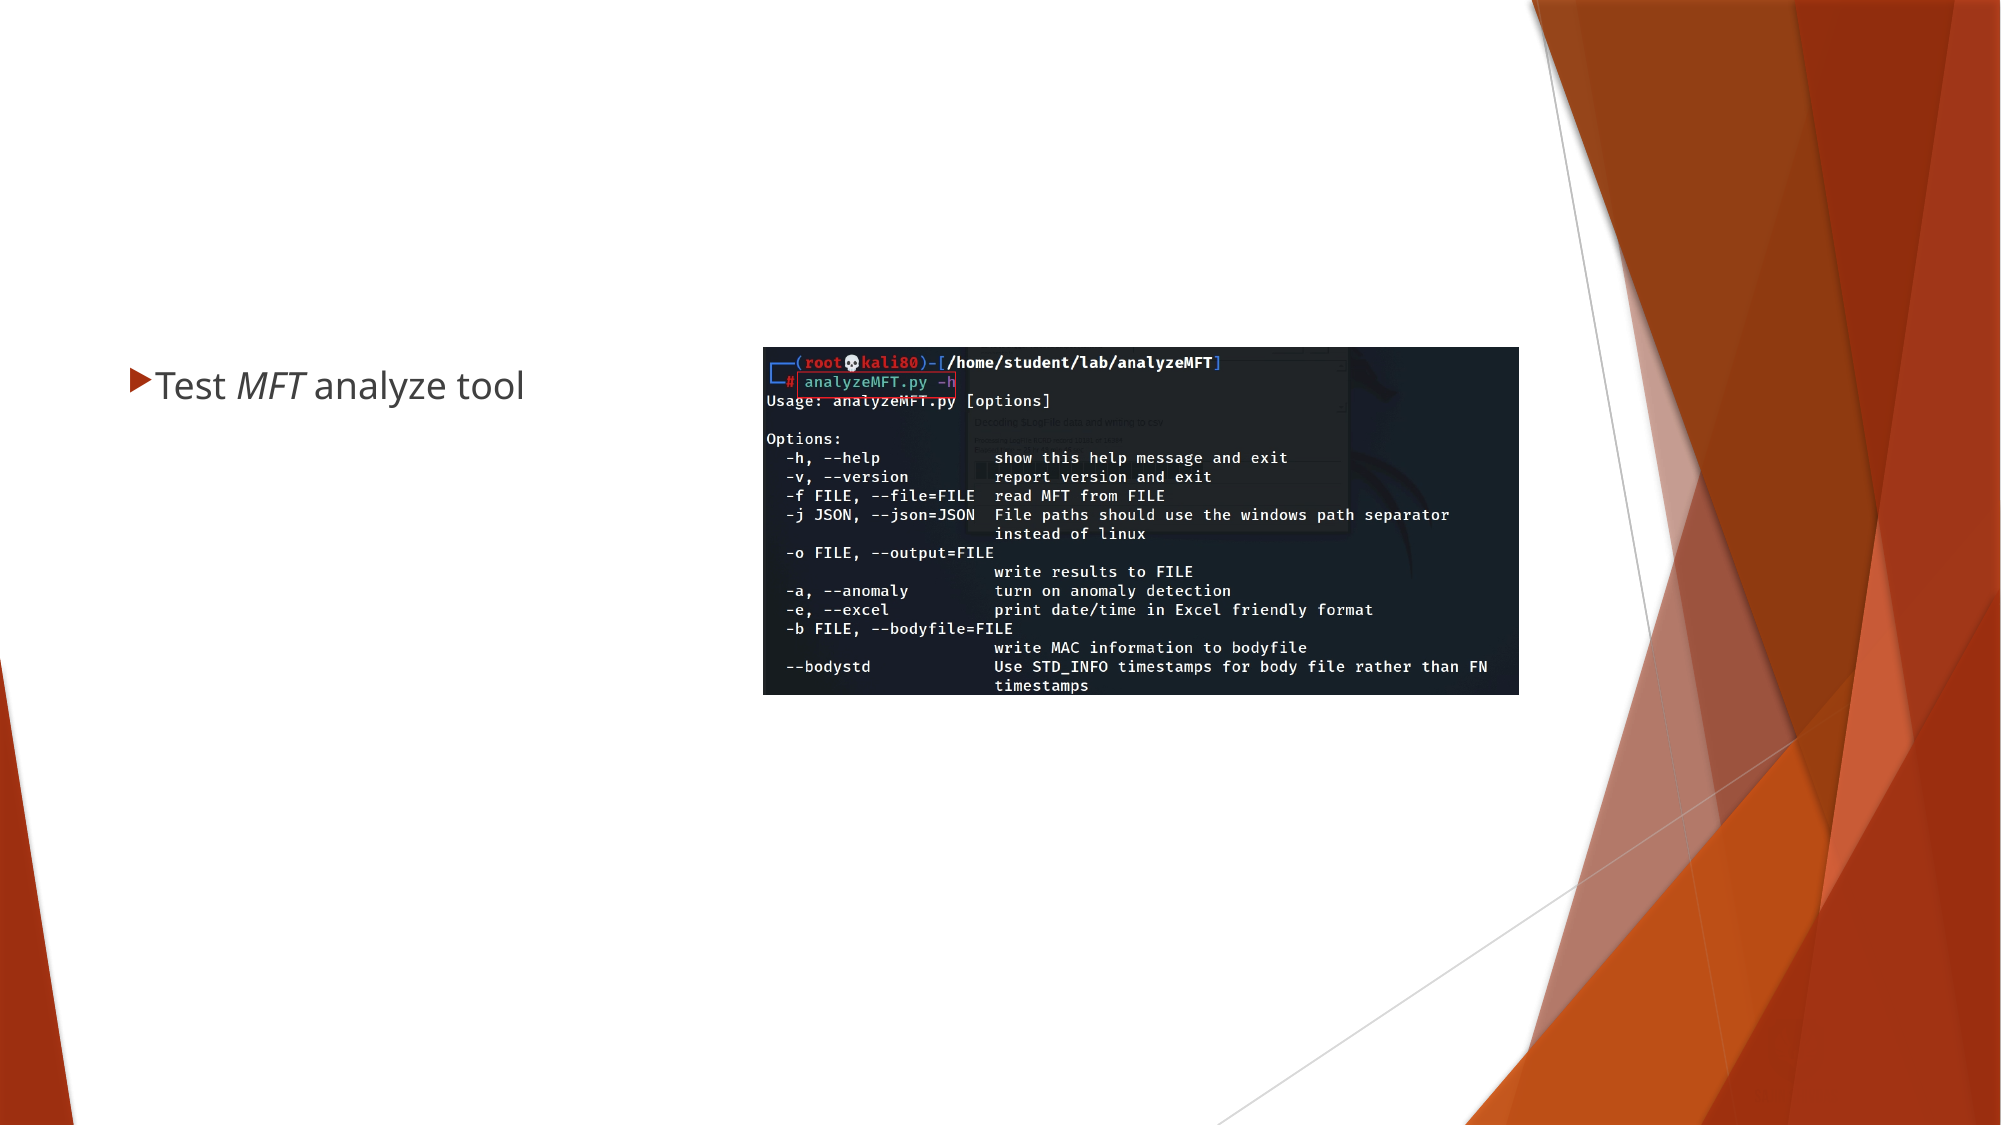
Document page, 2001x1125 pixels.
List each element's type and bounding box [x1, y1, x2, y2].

text_box [0, 0, 2000, 1125]
picture [762, 346, 1519, 696]
